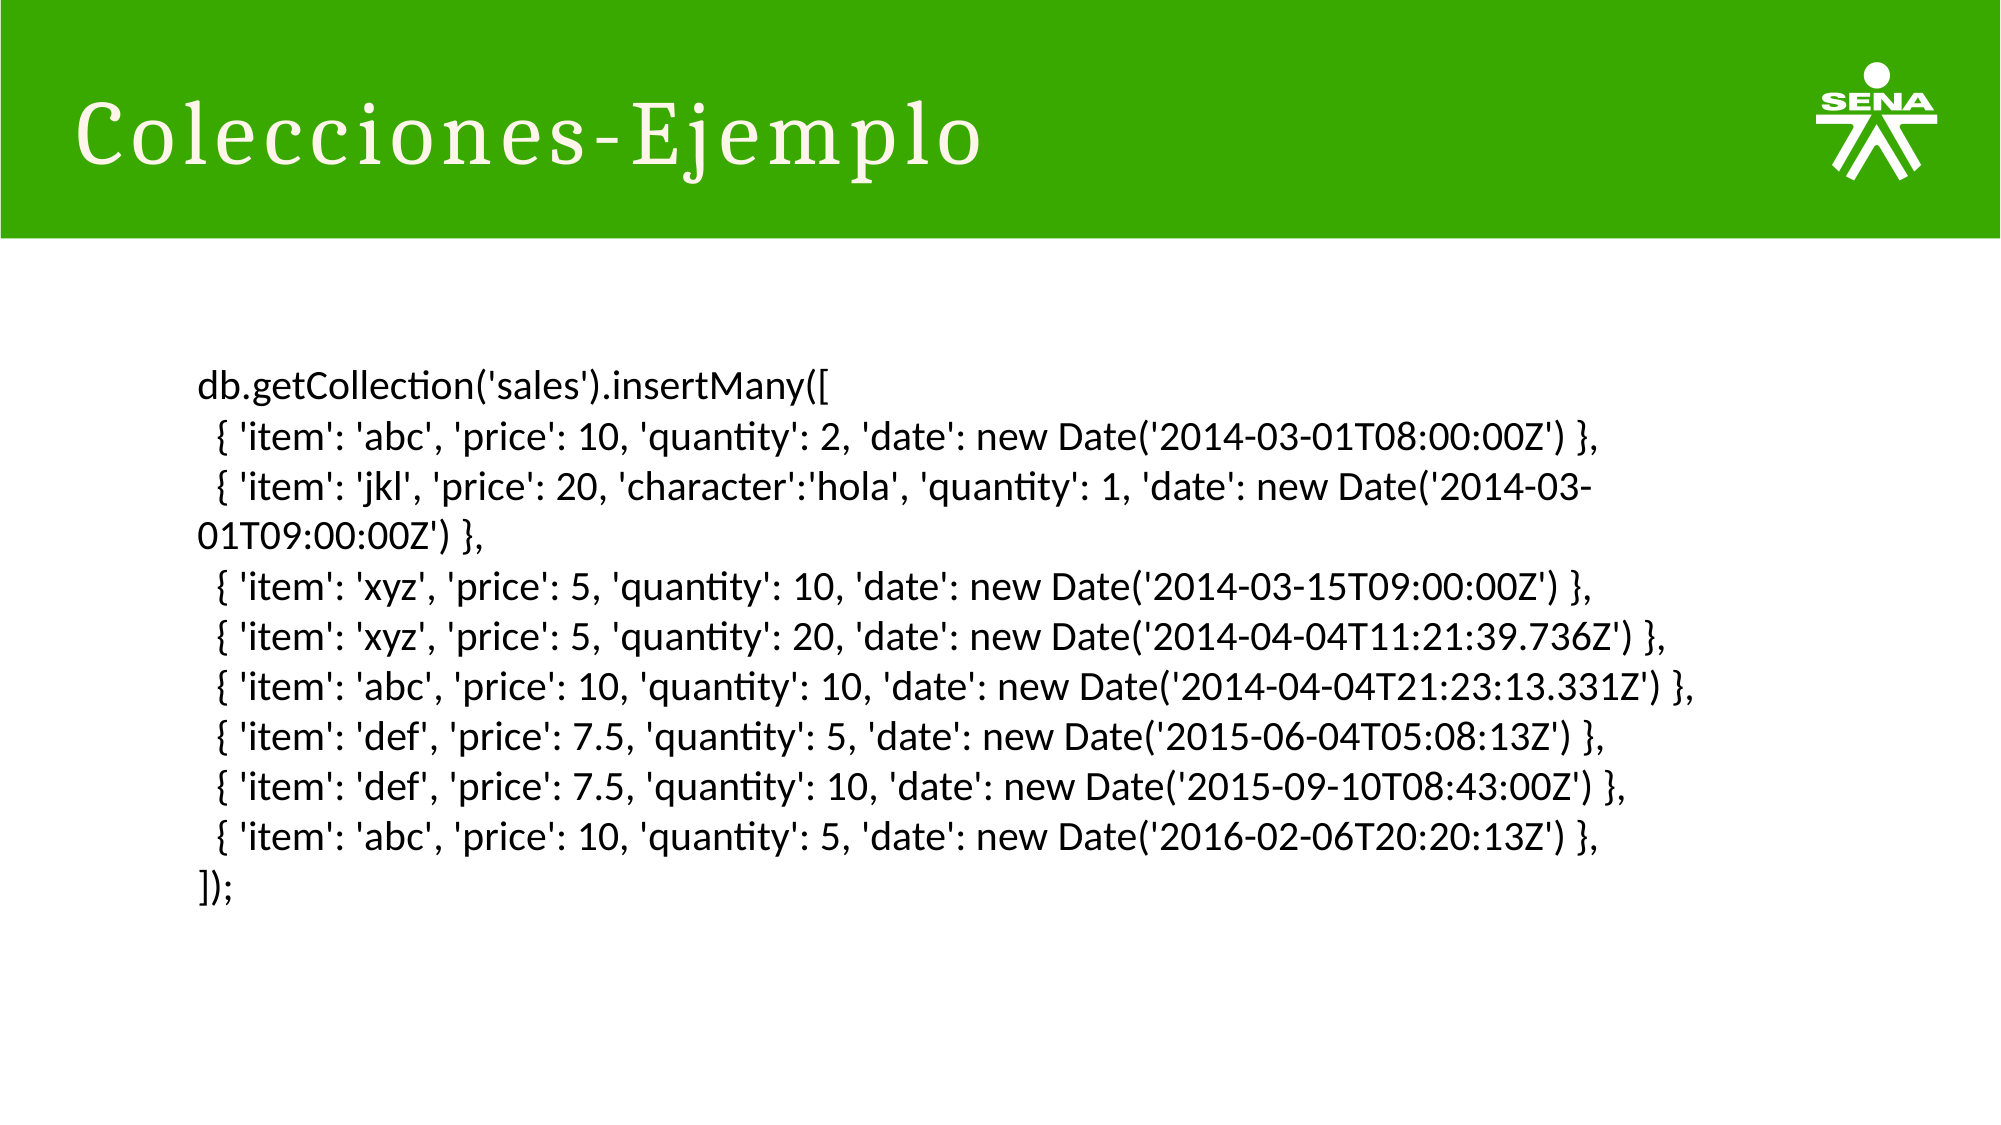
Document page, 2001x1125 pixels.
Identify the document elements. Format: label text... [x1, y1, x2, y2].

title Colecciones-Ejemplo [74, 32, 1800, 222]
picture [0, 0, 2001, 1125]
text_box db.getCollection('sales').insertMany([ { 'item': 'abc', 'price': 10, 'quantity': 2, 'date': new Date('2014-03-01T08:00:00Z') }, { 'item': 'jkl', 'price': 20, 'character':'hola', 'quantity': 1, 'date': new Date('2014-03-01T09:00:00Z') }, { 'item': 'xyz', 'price': 5, 'quantity': 10, 'date': new Date('2014-03-15T09:00:00Z') }, { 'item': 'xyz', 'price': 5, 'quantity': 20, 'date': new Date('2014-04-04T11:21:39.736Z') }, { 'item': 'abc', 'price': 10, 'quantity': 10, 'date': new Date('2014-04-04T21:23:13.331Z') }, { 'item': 'def', 'price': 7.5, 'quantity': 5, 'date': new Date('2015-06-04T05:08:13Z') }, { 'item': 'def', 'price': 7.5, 'quantity': 10, 'date': new Date('2015-09-10T08:43:00Z') }, { 'item': 'abc', 'price': 10, 'quantity': 5, 'date': new Date('2016-02-06T20:20:13Z') }, ]); [182, 350, 1821, 916]
